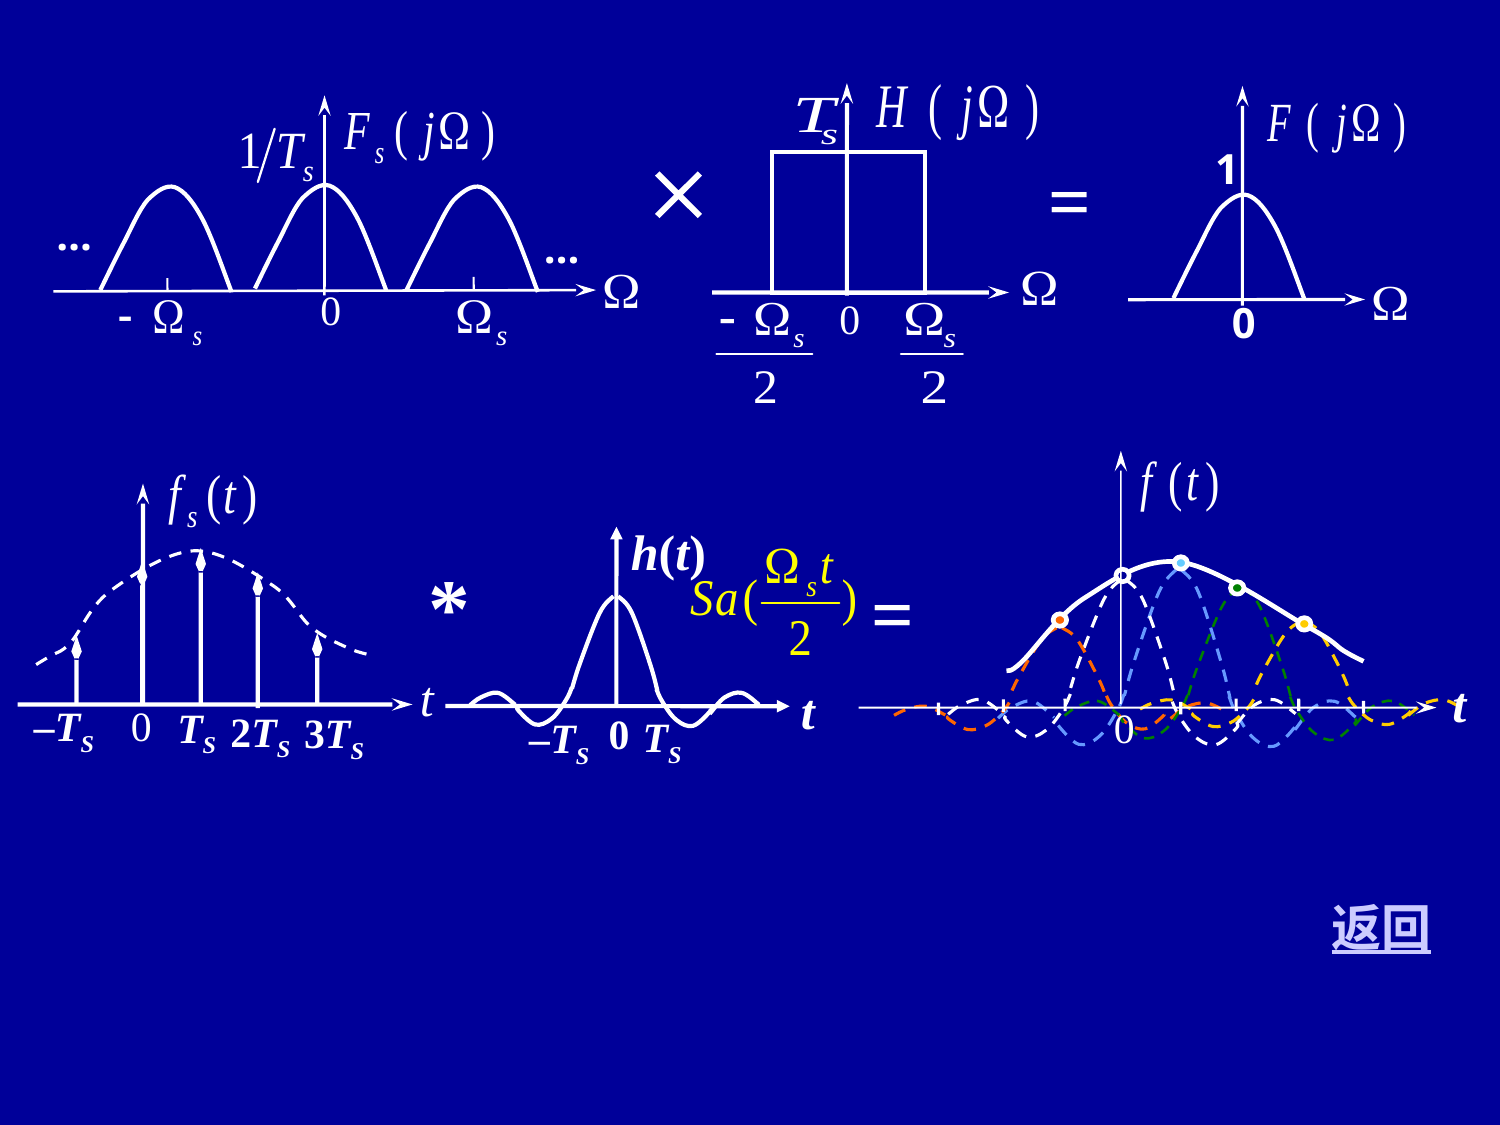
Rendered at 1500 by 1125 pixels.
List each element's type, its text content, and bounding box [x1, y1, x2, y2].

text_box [53, 94, 647, 355]
text_box 返回 [1316, 889, 1471, 977]
text_box  [647, 134, 702, 239]
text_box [445, 513, 860, 774]
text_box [708, 70, 1065, 411]
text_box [681, 534, 858, 664]
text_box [17, 459, 457, 766]
text_box = [1065, 144, 1101, 250]
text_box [858, 449, 1489, 752]
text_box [1128, 85, 1417, 355]
